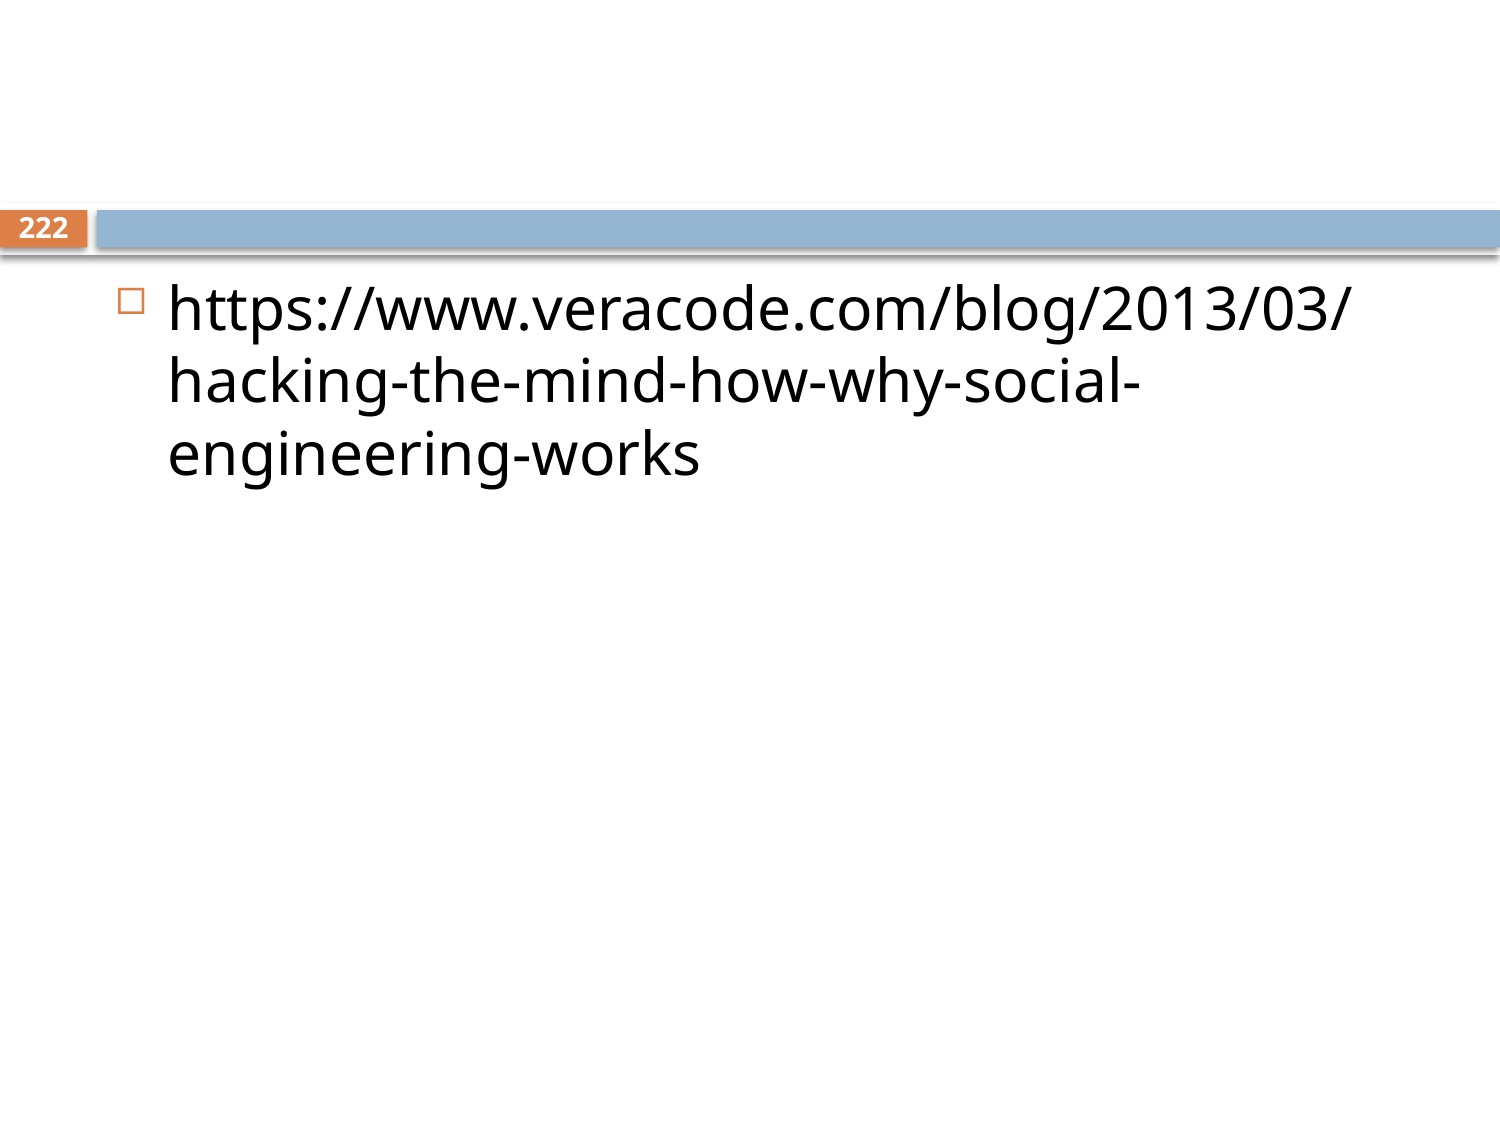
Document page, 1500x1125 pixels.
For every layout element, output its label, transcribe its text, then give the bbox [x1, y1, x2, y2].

slide_number 222 [0, 208, 88, 249]
list https://www.veracode.com/blog/2013/03/hacking-the-mind-how-why-social-engineering-works [100, 262, 1438, 1000]
